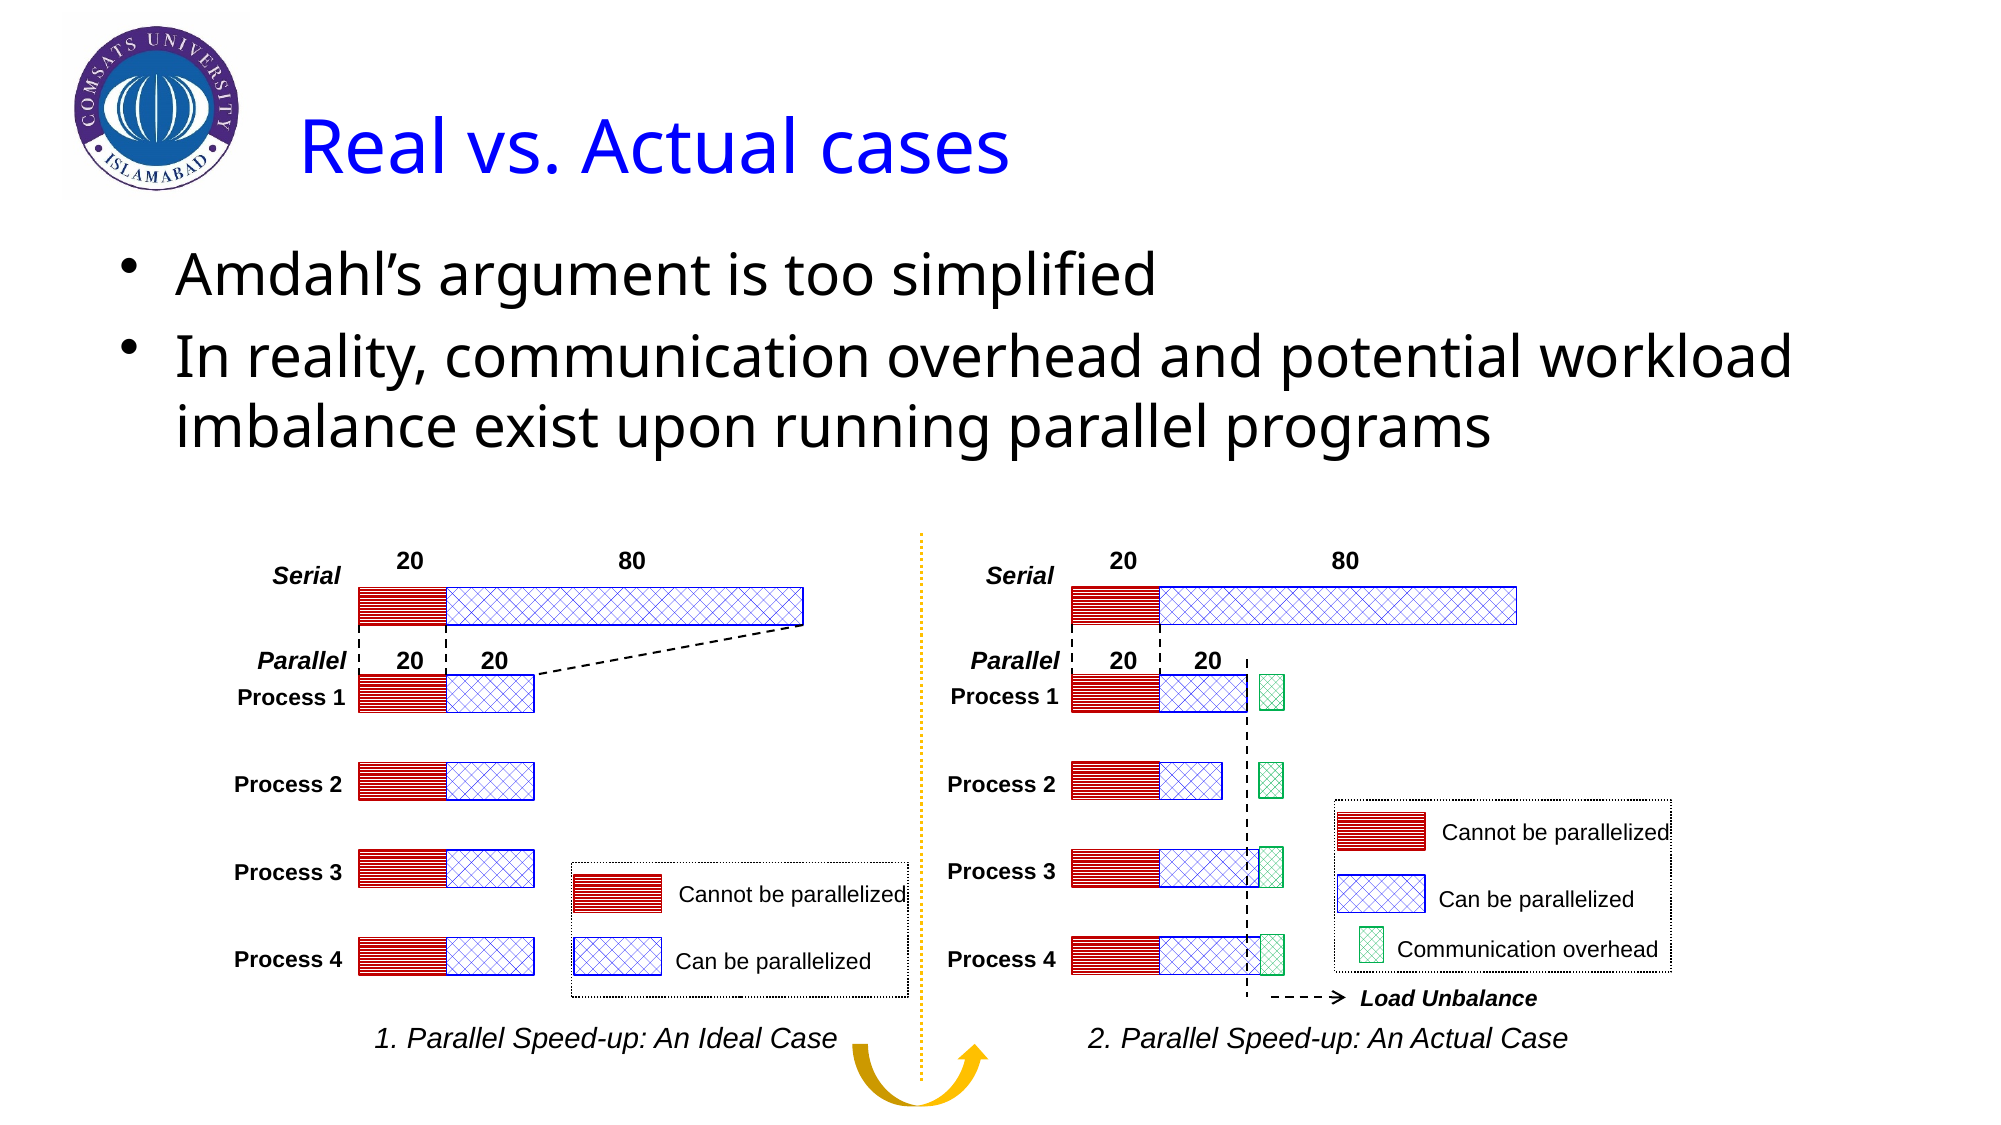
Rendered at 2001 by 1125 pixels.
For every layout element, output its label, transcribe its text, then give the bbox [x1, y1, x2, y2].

text_box [357, 673, 444, 715]
text_box [1257, 672, 1286, 712]
text_box [1070, 847, 1158, 889]
list Amdahl’s argument is too simplified In reality, communication overhead and potential workload imbalance exist upon running parallel programs [104, 229, 1970, 696]
text_box 80 [1331, 544, 1360, 575]
text_box Load Unbalance [1360, 983, 1538, 1012]
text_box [533, 624, 804, 676]
text_box [444, 848, 536, 890]
text_box [1258, 845, 1285, 890]
text_box [1070, 672, 1158, 714]
text_box [357, 848, 444, 890]
text_box 20 [396, 644, 425, 675]
text_box [444, 673, 536, 715]
text_box Serial [985, 559, 1055, 590]
text_box Process 2 [234, 769, 343, 798]
text_box [357, 585, 444, 627]
text_box 2. Parallel Speed-up: An Actual Case [1073, 1011, 1585, 1062]
text_box Process 1 [237, 682, 346, 710]
text_box 80 [618, 544, 647, 575]
text_box [357, 760, 444, 802]
text_box [444, 585, 805, 627]
text_box [1158, 585, 1518, 627]
text_box [1251, 847, 1258, 889]
text_box [1257, 760, 1285, 800]
text_box 20 [1194, 644, 1223, 675]
text_box [1158, 673, 1242, 714]
text_box Process 3 [947, 856, 1057, 885]
text_box [1158, 935, 1242, 977]
text_box [1357, 925, 1386, 965]
text_box 20 [1109, 544, 1138, 575]
text_box [850, 1041, 991, 1109]
text_box [1070, 935, 1158, 977]
text_box [444, 935, 536, 977]
text_box [569, 860, 910, 999]
text_box 20 [1109, 644, 1138, 675]
title Real vs. Actual cases [283, 50, 1850, 229]
text_box [1259, 932, 1286, 977]
text_box 20 [396, 544, 425, 575]
text_box [1070, 585, 1158, 627]
text_box [1158, 760, 1224, 801]
text_box [1332, 798, 1673, 974]
text_box Process 4 [234, 944, 343, 973]
text_box Process 3 [234, 857, 343, 885]
picture [62, 12, 250, 200]
text_box Parallel [970, 644, 1061, 675]
text_box [1251, 935, 1259, 977]
text_box Process 1 [950, 681, 1060, 710]
text_box [1158, 847, 1242, 889]
text_box 1. Parallel Speed-up: An Ideal Case [359, 1012, 854, 1063]
text_box Process 2 [947, 769, 1057, 797]
text_box 20 [480, 644, 509, 675]
text_box Serial [272, 559, 342, 590]
text_box Process 4 [947, 944, 1057, 972]
text_box Parallel [257, 644, 347, 675]
text_box Communication overhead [1397, 934, 1660, 963]
text_box [444, 760, 536, 802]
text_box [1070, 760, 1162, 802]
text_box [357, 935, 444, 977]
